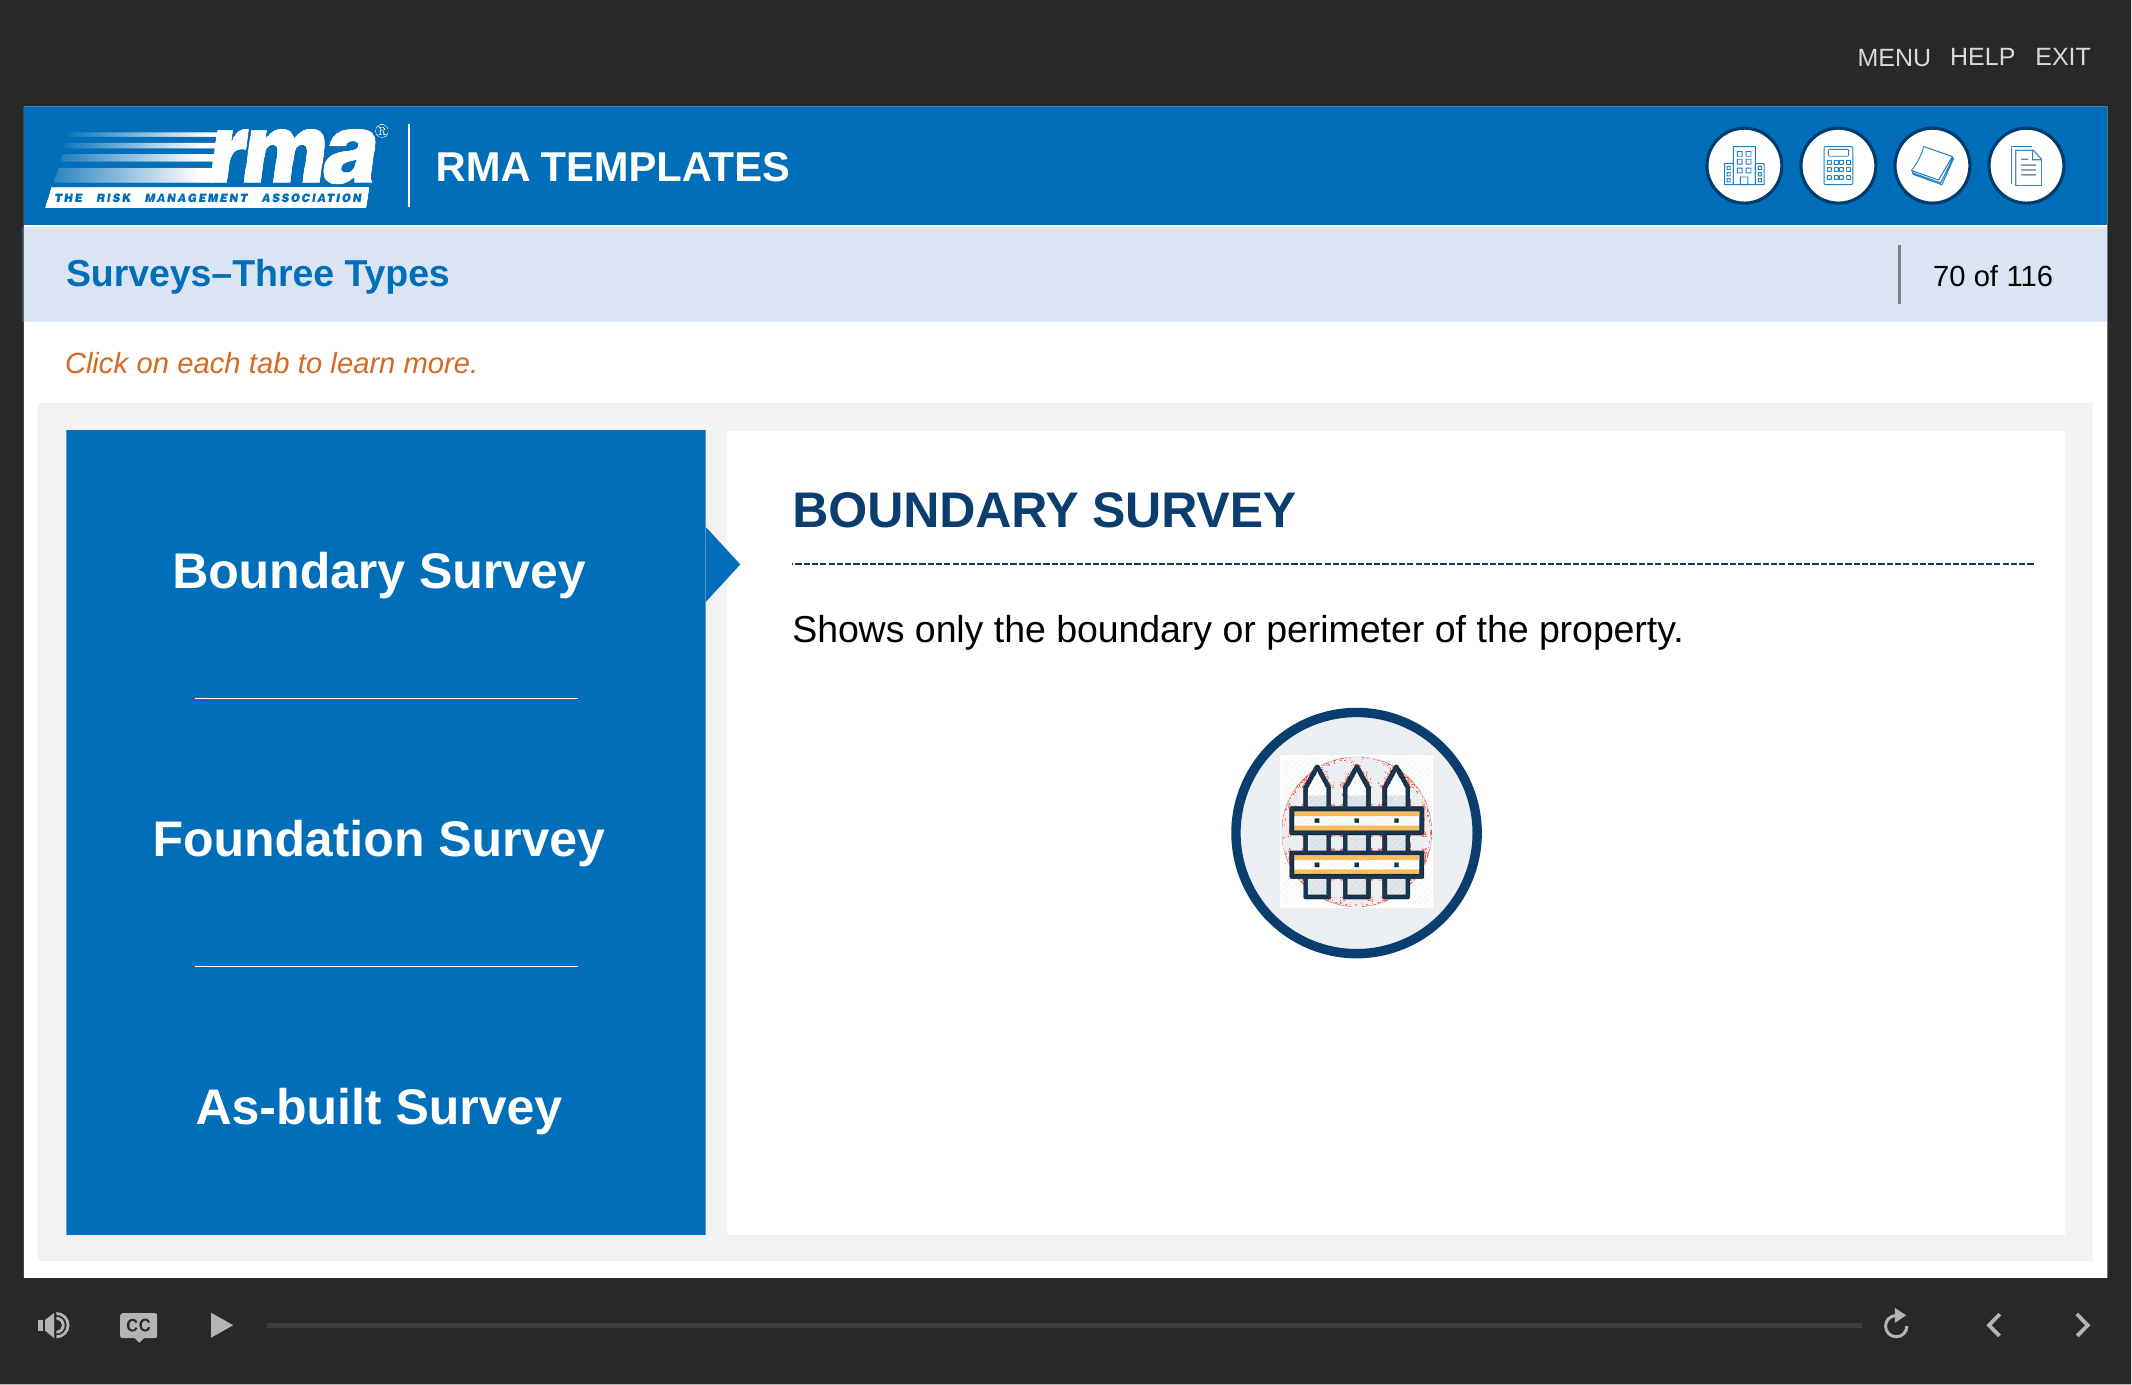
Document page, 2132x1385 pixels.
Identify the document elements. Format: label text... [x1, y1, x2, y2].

text_box Foundation Survey [97, 794, 674, 874]
text_box [726, 430, 2066, 1236]
text_box Boundary Survey [777, 466, 2017, 546]
picture [2011, 146, 2042, 186]
slide_number 70 of 116 [1882, 249, 2104, 300]
text_box Shows only the boundary or perimeter of the property. [777, 594, 1772, 658]
text_box [1234, 711, 1479, 955]
picture [44, 124, 389, 208]
text_box Click on each tab to learn more. [50, 337, 2086, 388]
text_box Boundary Survey [97, 526, 674, 606]
text_box [37, 402, 2094, 1262]
picture [1280, 755, 1433, 908]
text_box As-built Survey [97, 1063, 674, 1143]
title Surveys–Three Types [51, 246, 1851, 303]
text_box [704, 526, 742, 605]
text_box [65, 429, 707, 1236]
